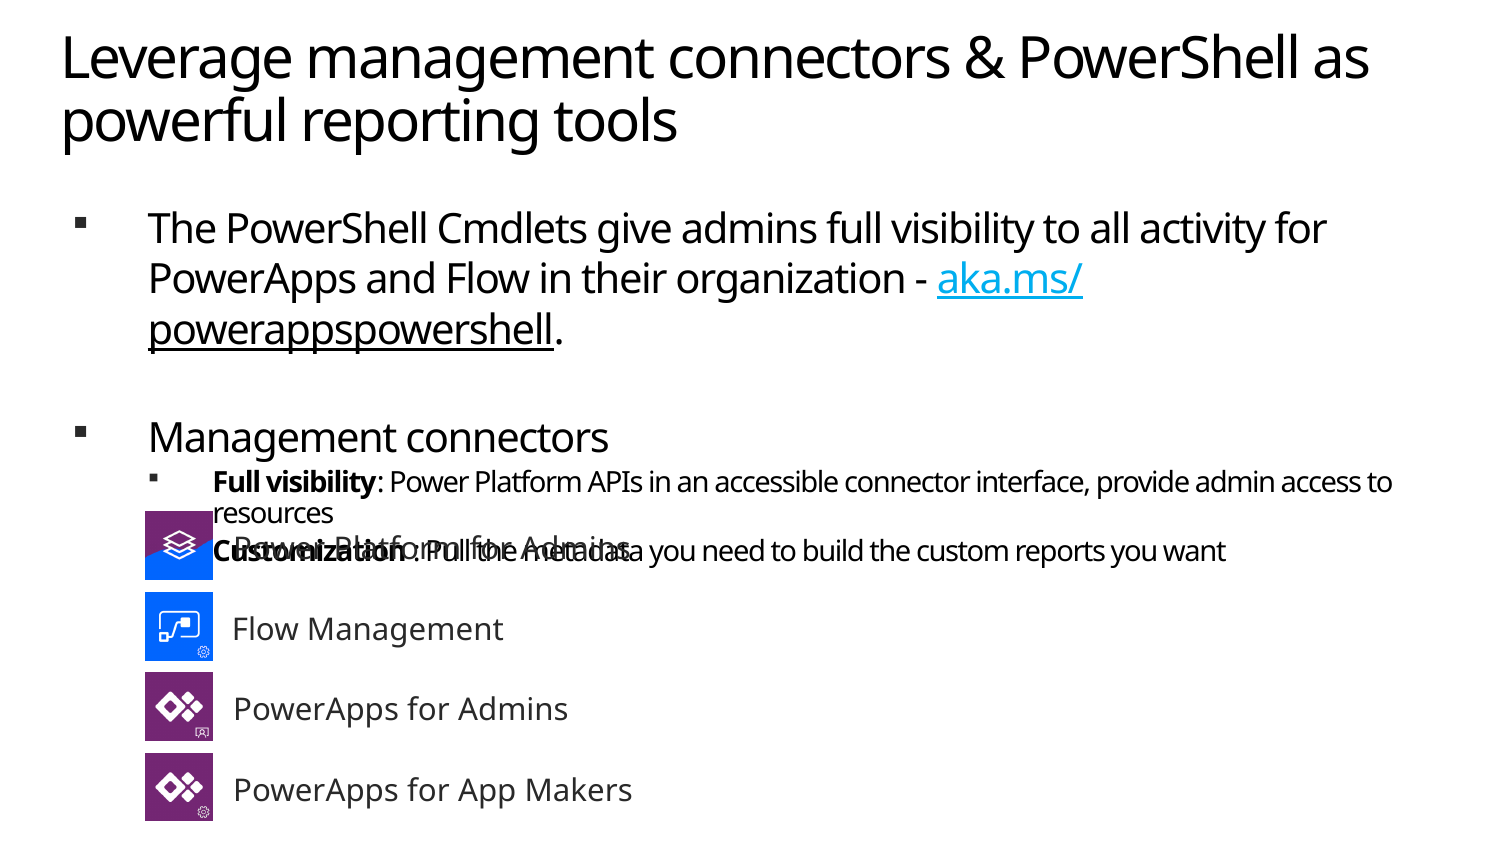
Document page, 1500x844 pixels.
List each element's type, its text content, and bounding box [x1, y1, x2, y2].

list The PowerShell Cmdlets give admins full visibility to all activity for PowerApps and Flow in their organization - aka.ms/powerappspowershell. Management connectors Full visibility: Power Platform APIs in an accessible connector interface, provide admin access to resources Customization : Pull the metadata you need to build the custom reports you want [72, 207, 1462, 487]
text_box Flow Management [218, 602, 974, 655]
text_box PowerApps for App Makers [218, 762, 975, 815]
title Leverage management connectors & PowerShell as powerful reporting tools [60, 28, 1450, 156]
picture [144, 752, 214, 822]
text_box Power Platform for Admins [218, 521, 975, 574]
picture [144, 511, 214, 580]
picture [144, 592, 214, 661]
picture [144, 672, 214, 741]
text_box PowerApps for Admins [218, 682, 989, 735]
